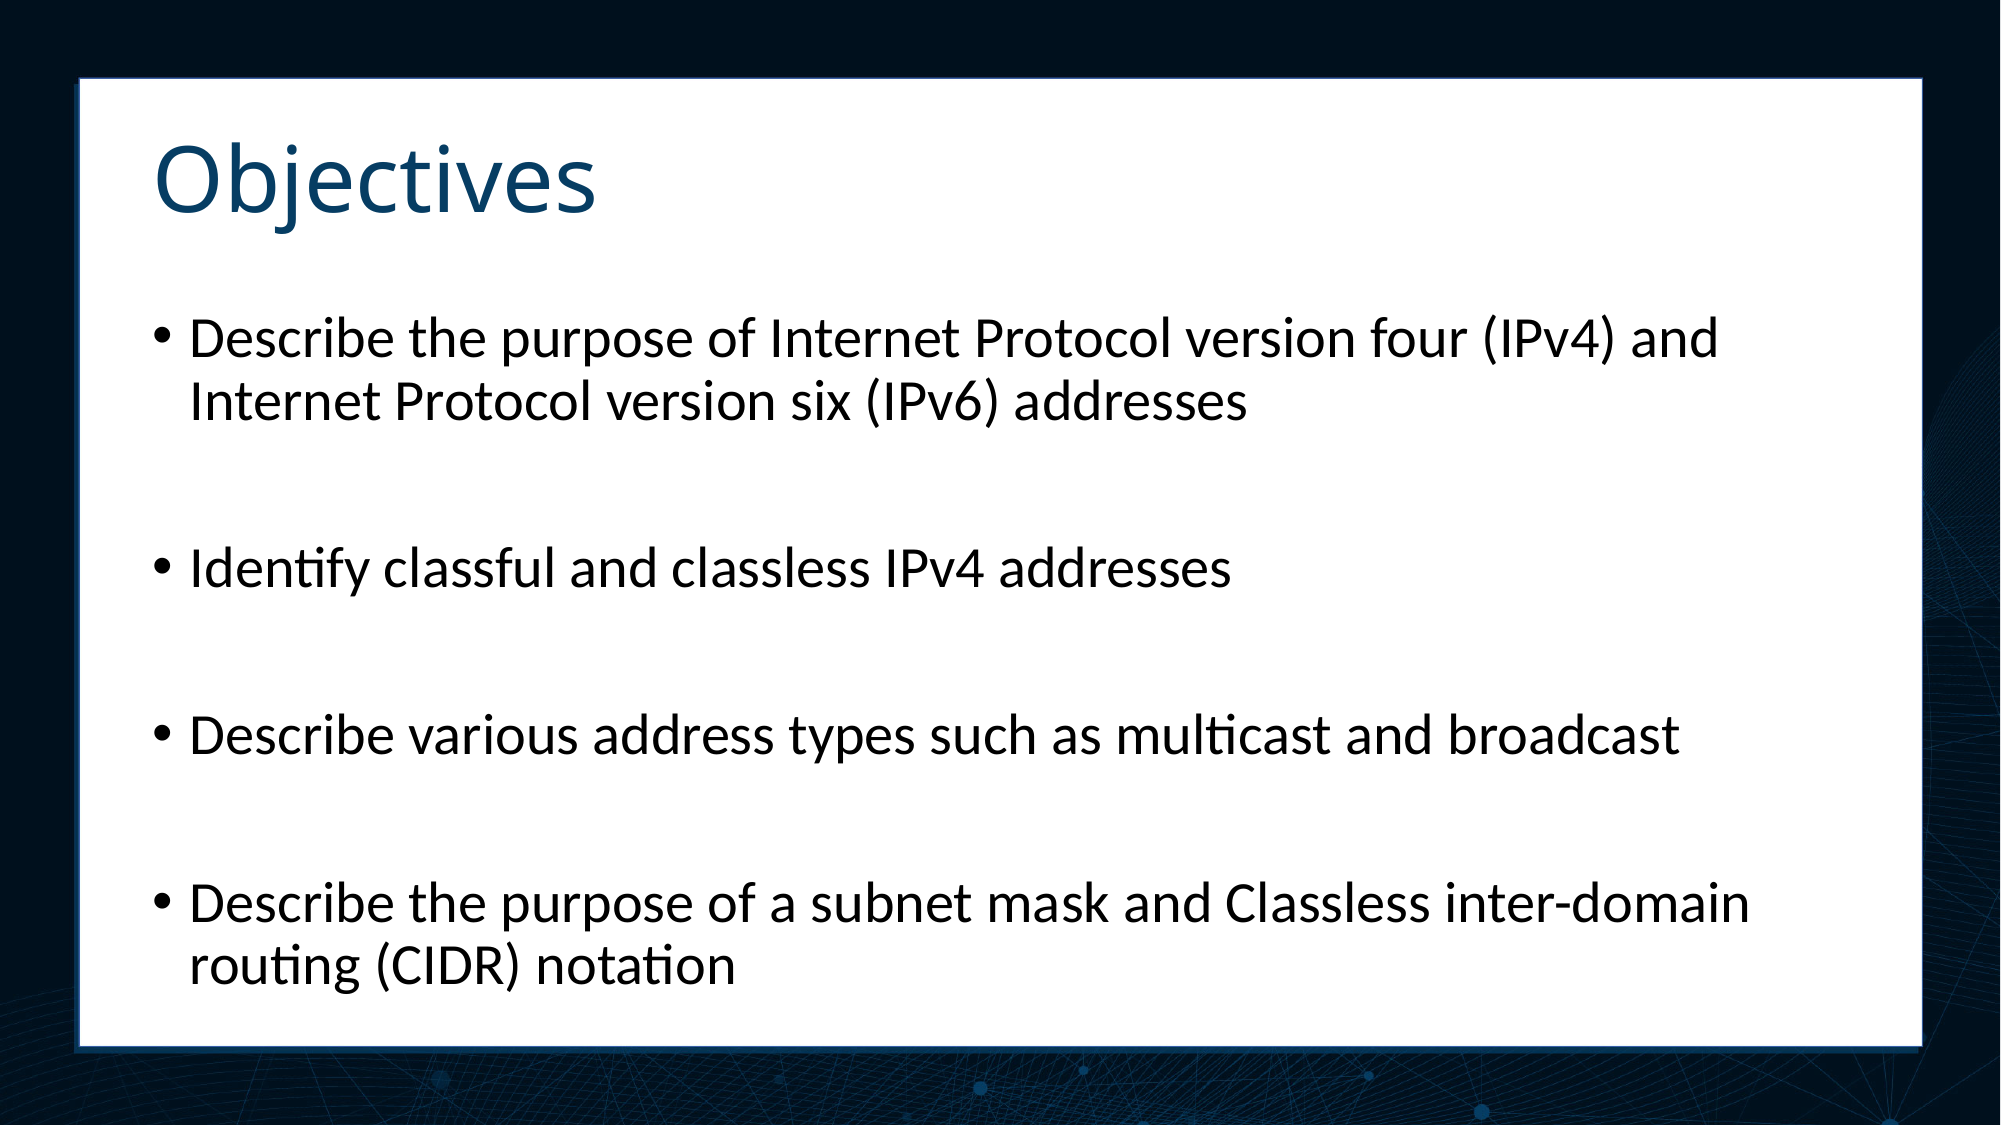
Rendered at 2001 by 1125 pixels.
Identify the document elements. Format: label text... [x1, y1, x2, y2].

title Objectives [137, 89, 1863, 278]
list Describe the purpose of Internet Protocol version four (IPv4) and Internet Protocol version six (IPv6) addresses Identify classful and classless IPv4 addresses Describe various address types such as multicast and broadcast Describe the purpose of a subnet mask and Classless inter-domain routing (CIDR) notation [137, 299, 1863, 1014]
picture [0, 0, 2001, 1125]
